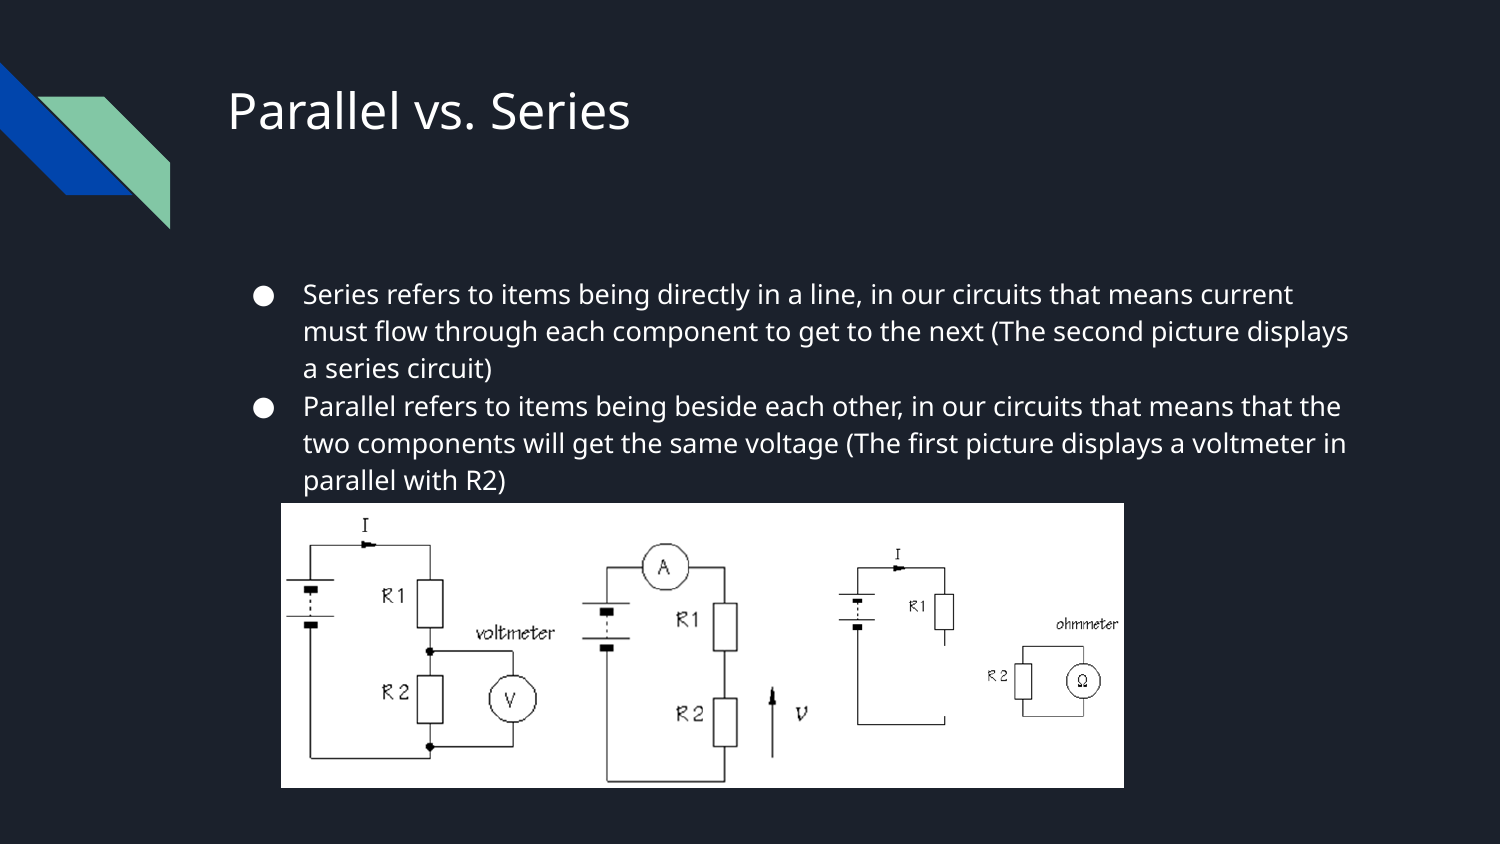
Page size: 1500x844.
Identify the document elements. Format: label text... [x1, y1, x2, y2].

title Parallel vs. Series [212, 64, 1368, 215]
list Series refers to items being directly in a line, in our circuits that means current must flow through each component to get to the next (The second picture displays a series circuit) Parallel refers to items being beside each other, in our circuits that means that the two components will get the same voltage (The first picture displays a voltmeter in parallel with R2) [212, 257, 1368, 735]
picture [281, 503, 1124, 788]
